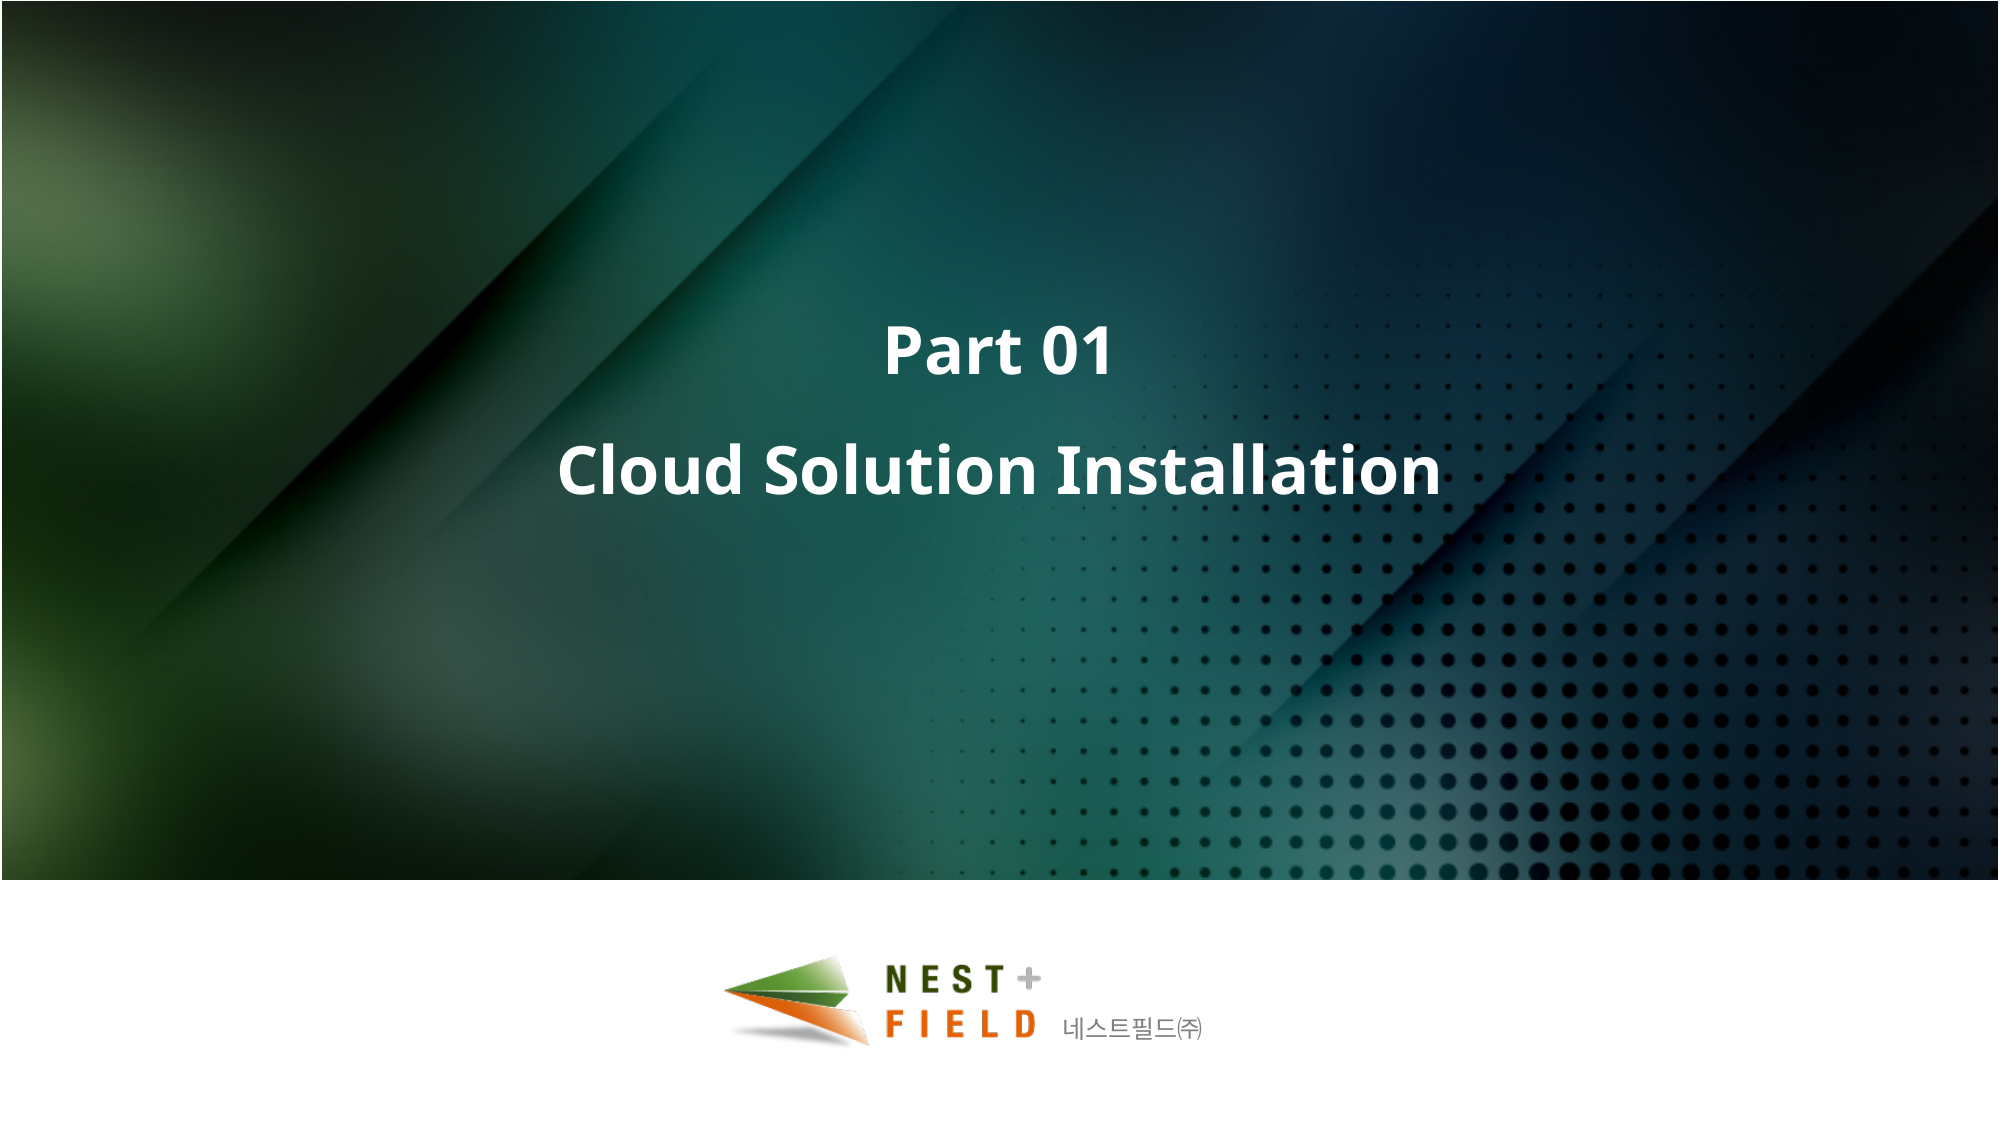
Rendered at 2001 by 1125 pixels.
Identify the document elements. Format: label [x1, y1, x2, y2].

picture [1, 1, 1998, 880]
text_box [713, 945, 1272, 1066]
